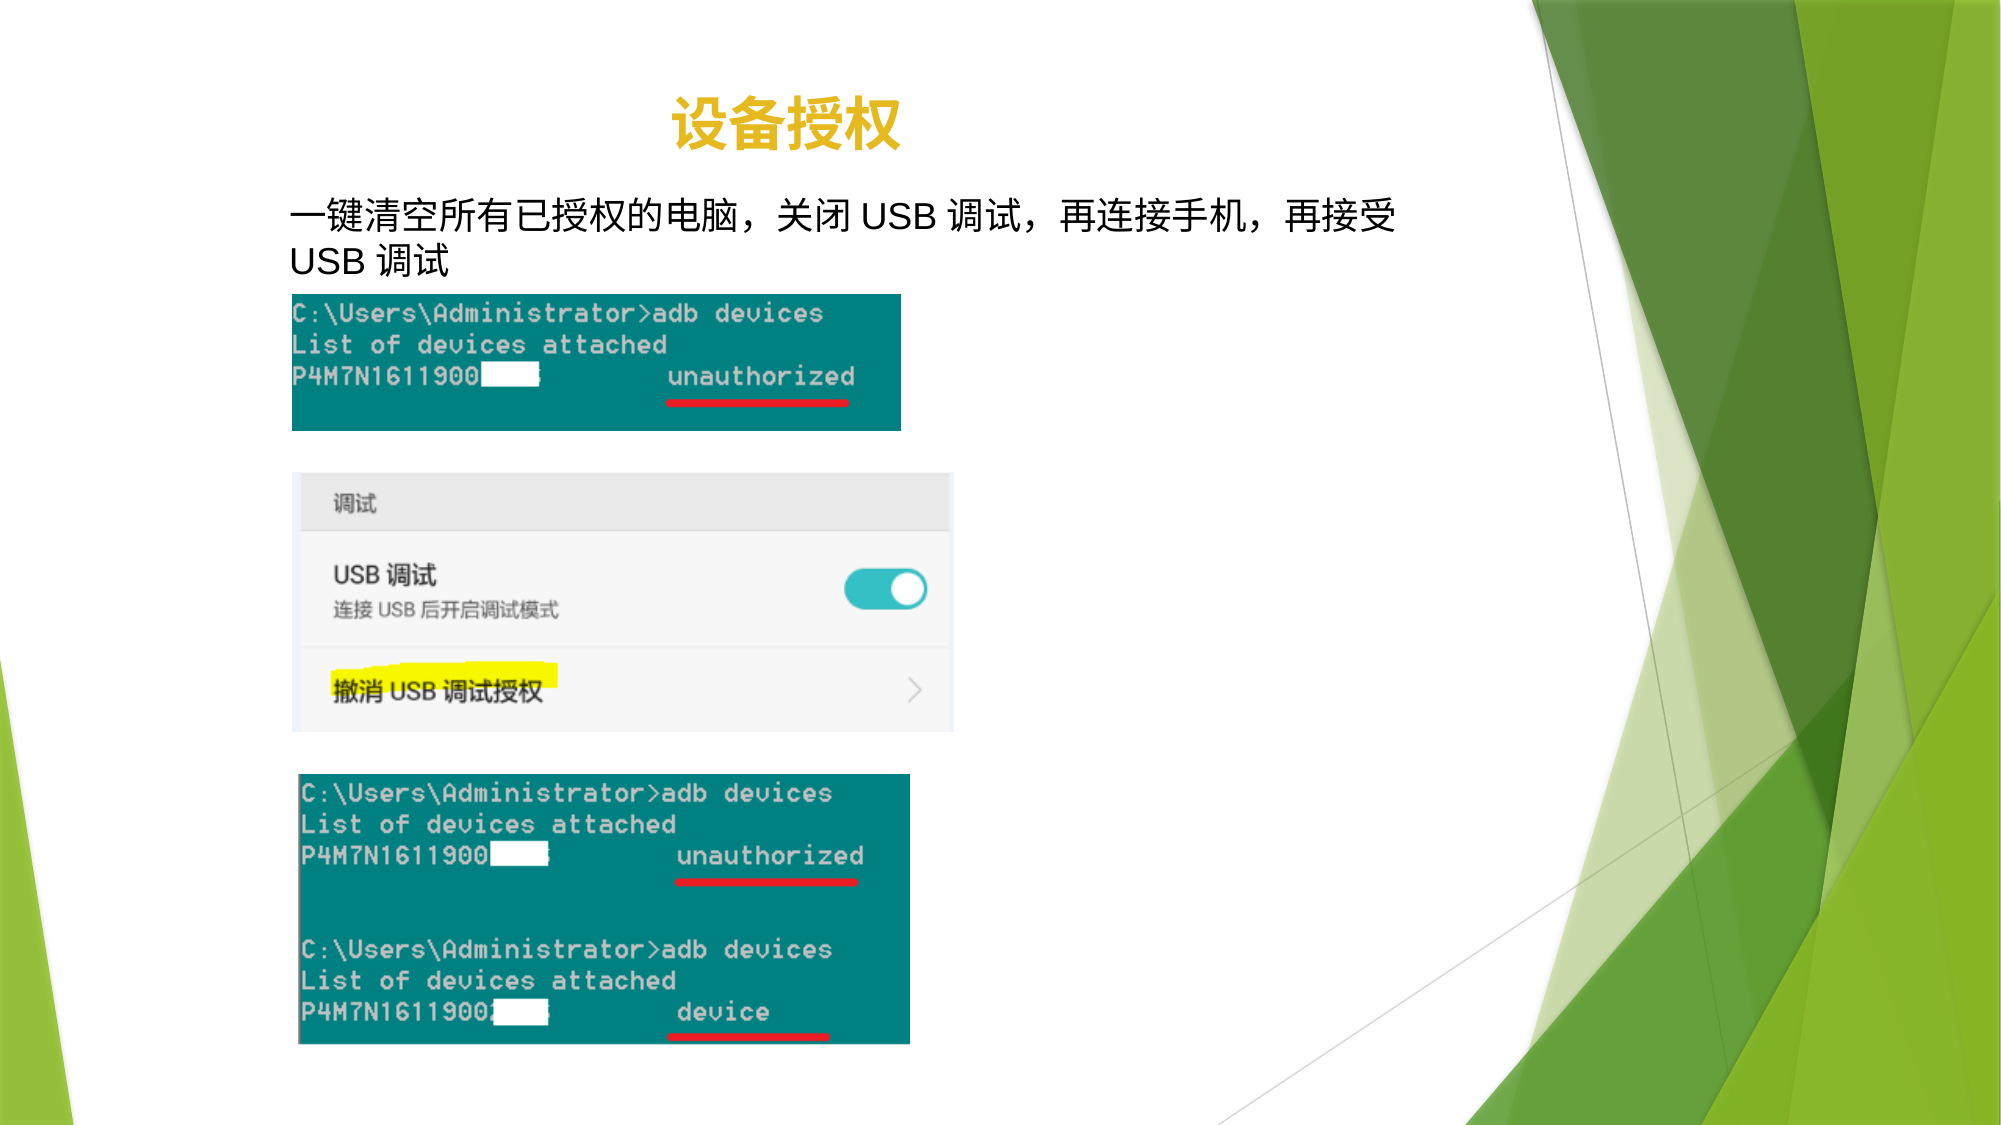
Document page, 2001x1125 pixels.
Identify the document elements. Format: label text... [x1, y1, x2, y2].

text_box 一键清空所有已授权的电脑，关闭USB调试，再连接手机，再接受USB调试 [274, 184, 1424, 290]
picture [292, 472, 955, 733]
text_box 设备授权 [298, 79, 1213, 165]
picture [297, 773, 910, 1047]
picture [292, 293, 902, 431]
